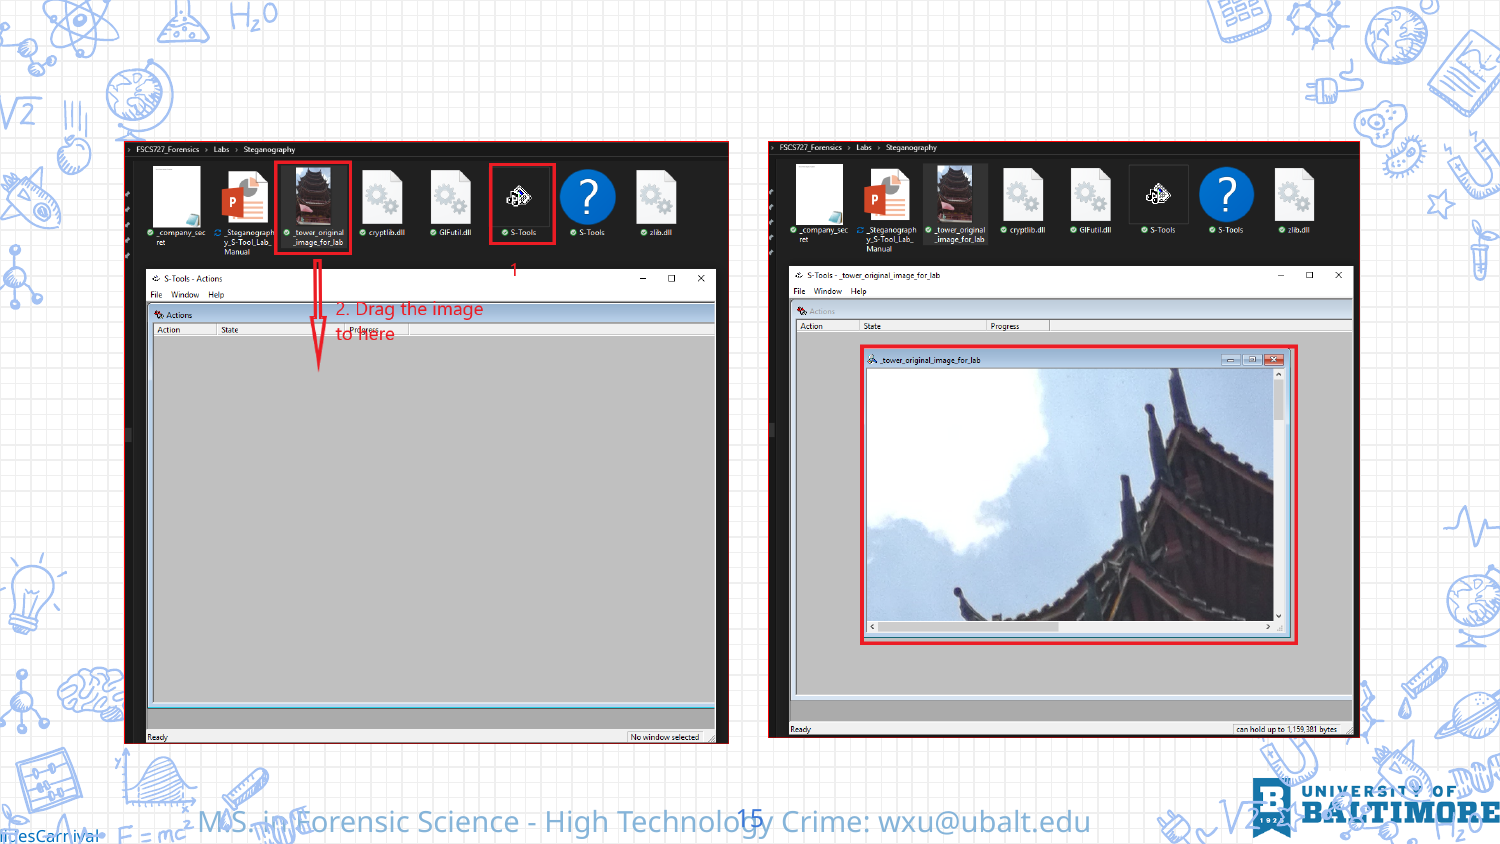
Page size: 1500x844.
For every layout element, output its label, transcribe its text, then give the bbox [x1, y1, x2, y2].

picture [1479, 779, 1483, 790]
picture [1283, 771, 1308, 783]
picture [1471, 771, 1479, 786]
picture [1408, 786, 1417, 792]
picture [768, 140, 1361, 739]
picture [1375, 780, 1390, 791]
picture [1253, 771, 1500, 844]
picture [1354, 819, 1361, 827]
slide_number 15 [705, 796, 795, 844]
picture [1342, 796, 1349, 806]
picture [1405, 773, 1430, 800]
picture [1388, 823, 1396, 835]
picture [1381, 771, 1421, 792]
picture [1481, 771, 1489, 788]
picture [124, 140, 729, 745]
